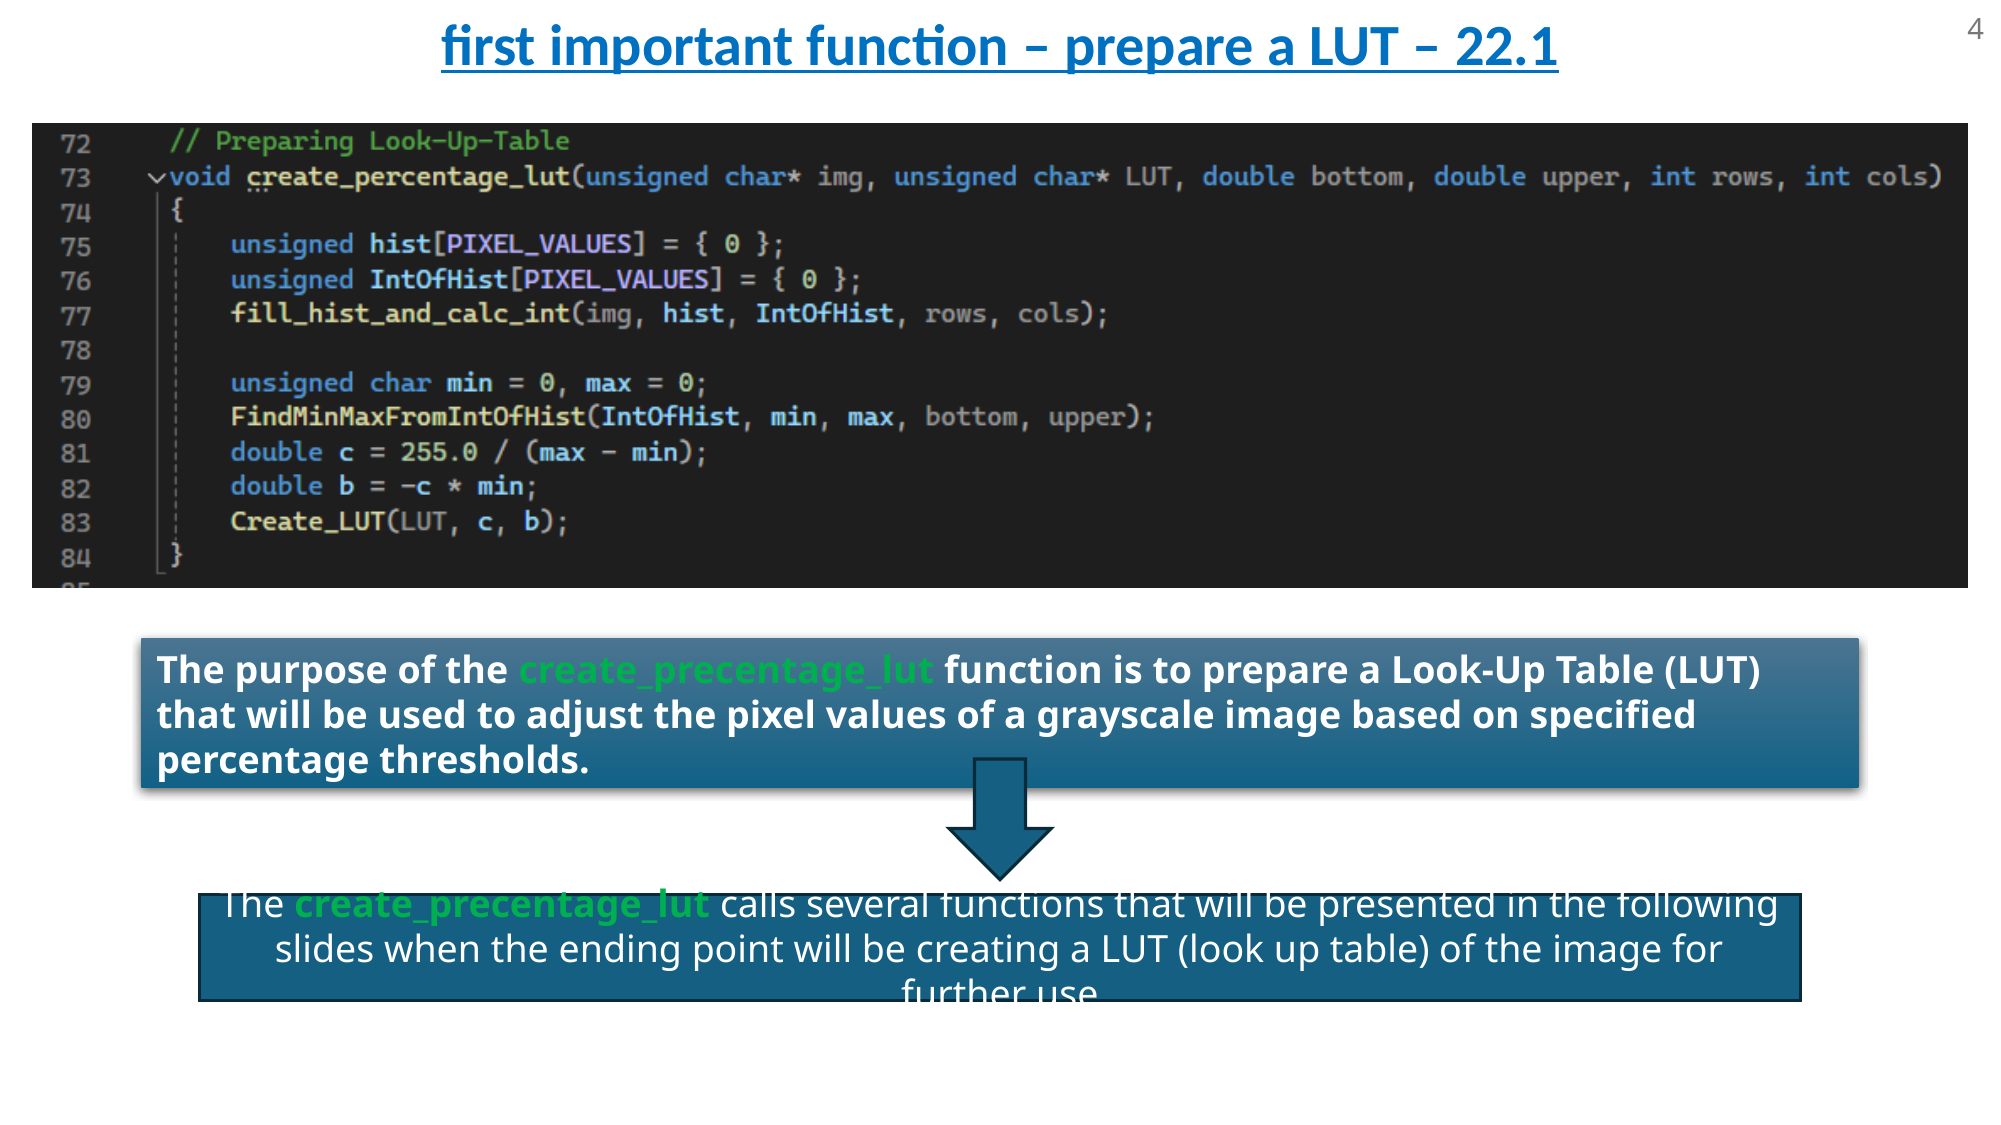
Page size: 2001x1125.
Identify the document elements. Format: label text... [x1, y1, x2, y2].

picture [31, 122, 1969, 588]
text_box [945, 757, 1055, 882]
text_box The purpose of the create_precentage_lut function is to prepare a Look-Up Table (LUT) that will be used to adjust the pixel values of a grayscale image based on specified percentage thresholds. [141, 638, 1859, 788]
text_box The create_precentage_lut calls several functions that will be presented in the following slides when the ending point will be creating a LUT (look up table) of the image for further use [198, 893, 1802, 1002]
slide_number 4 [1952, 0, 2000, 60]
text_box 22.1 – first important function – prepare a LUT [288, 0, 1712, 85]
